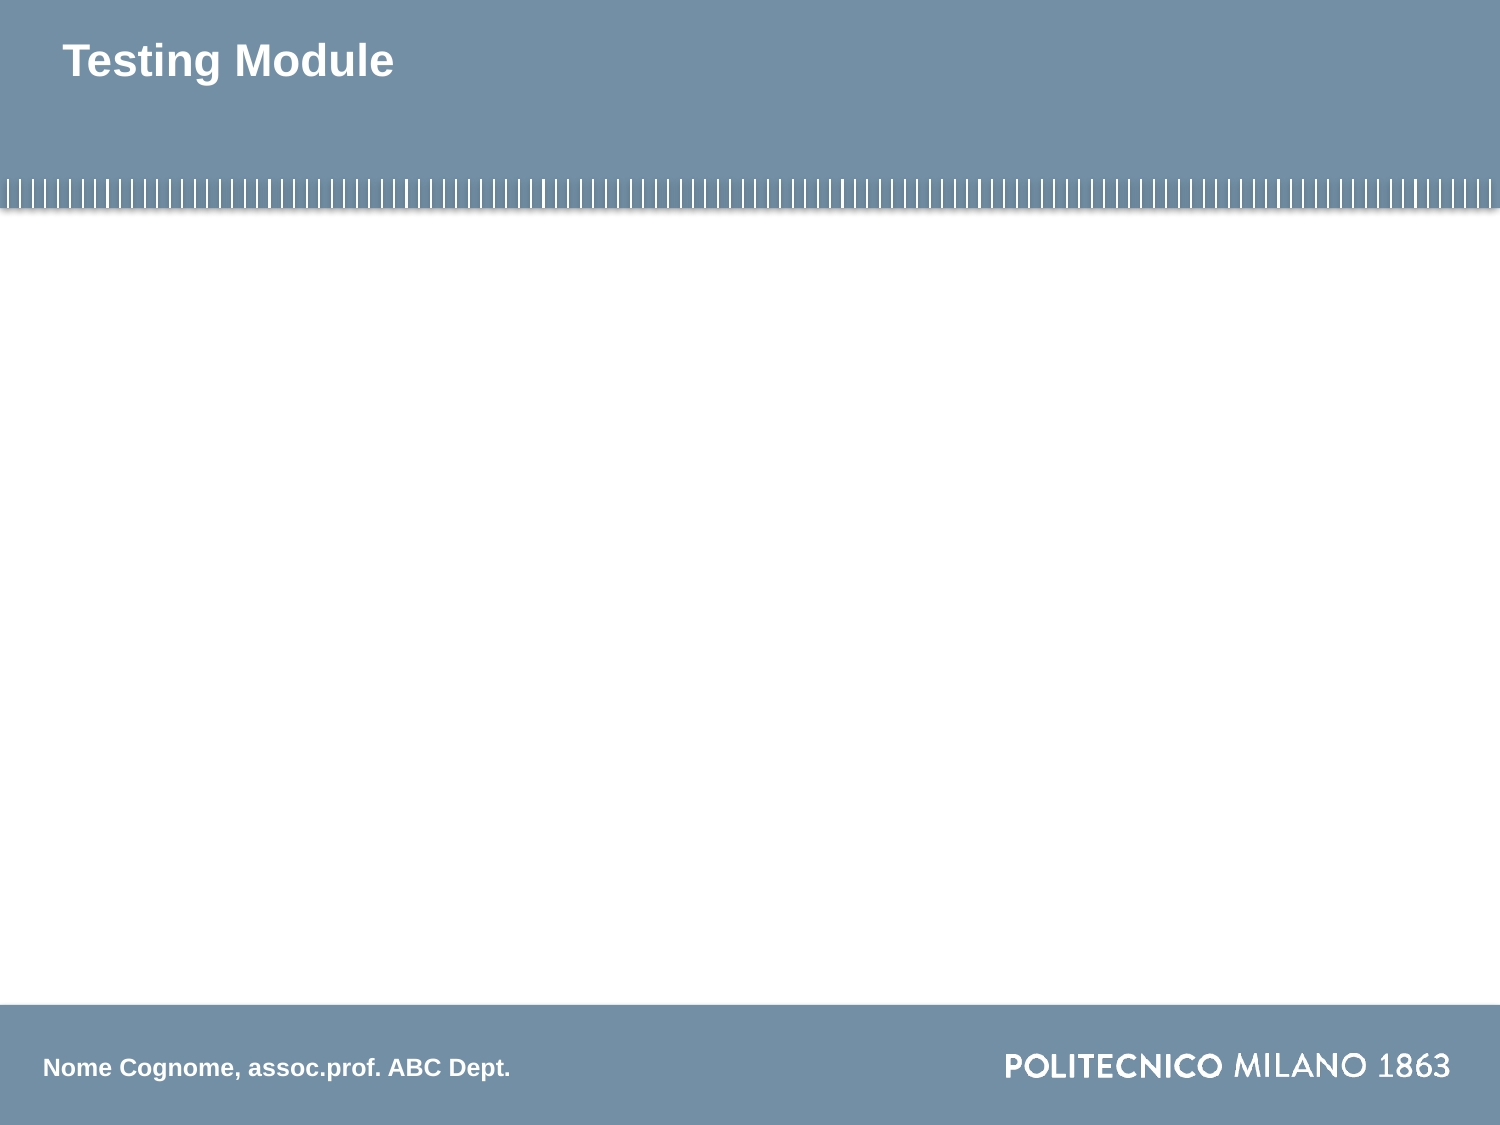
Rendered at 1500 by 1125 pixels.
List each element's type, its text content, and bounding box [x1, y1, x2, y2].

picture [999, 1041, 1456, 1089]
title Testing Module [47, 22, 1455, 161]
